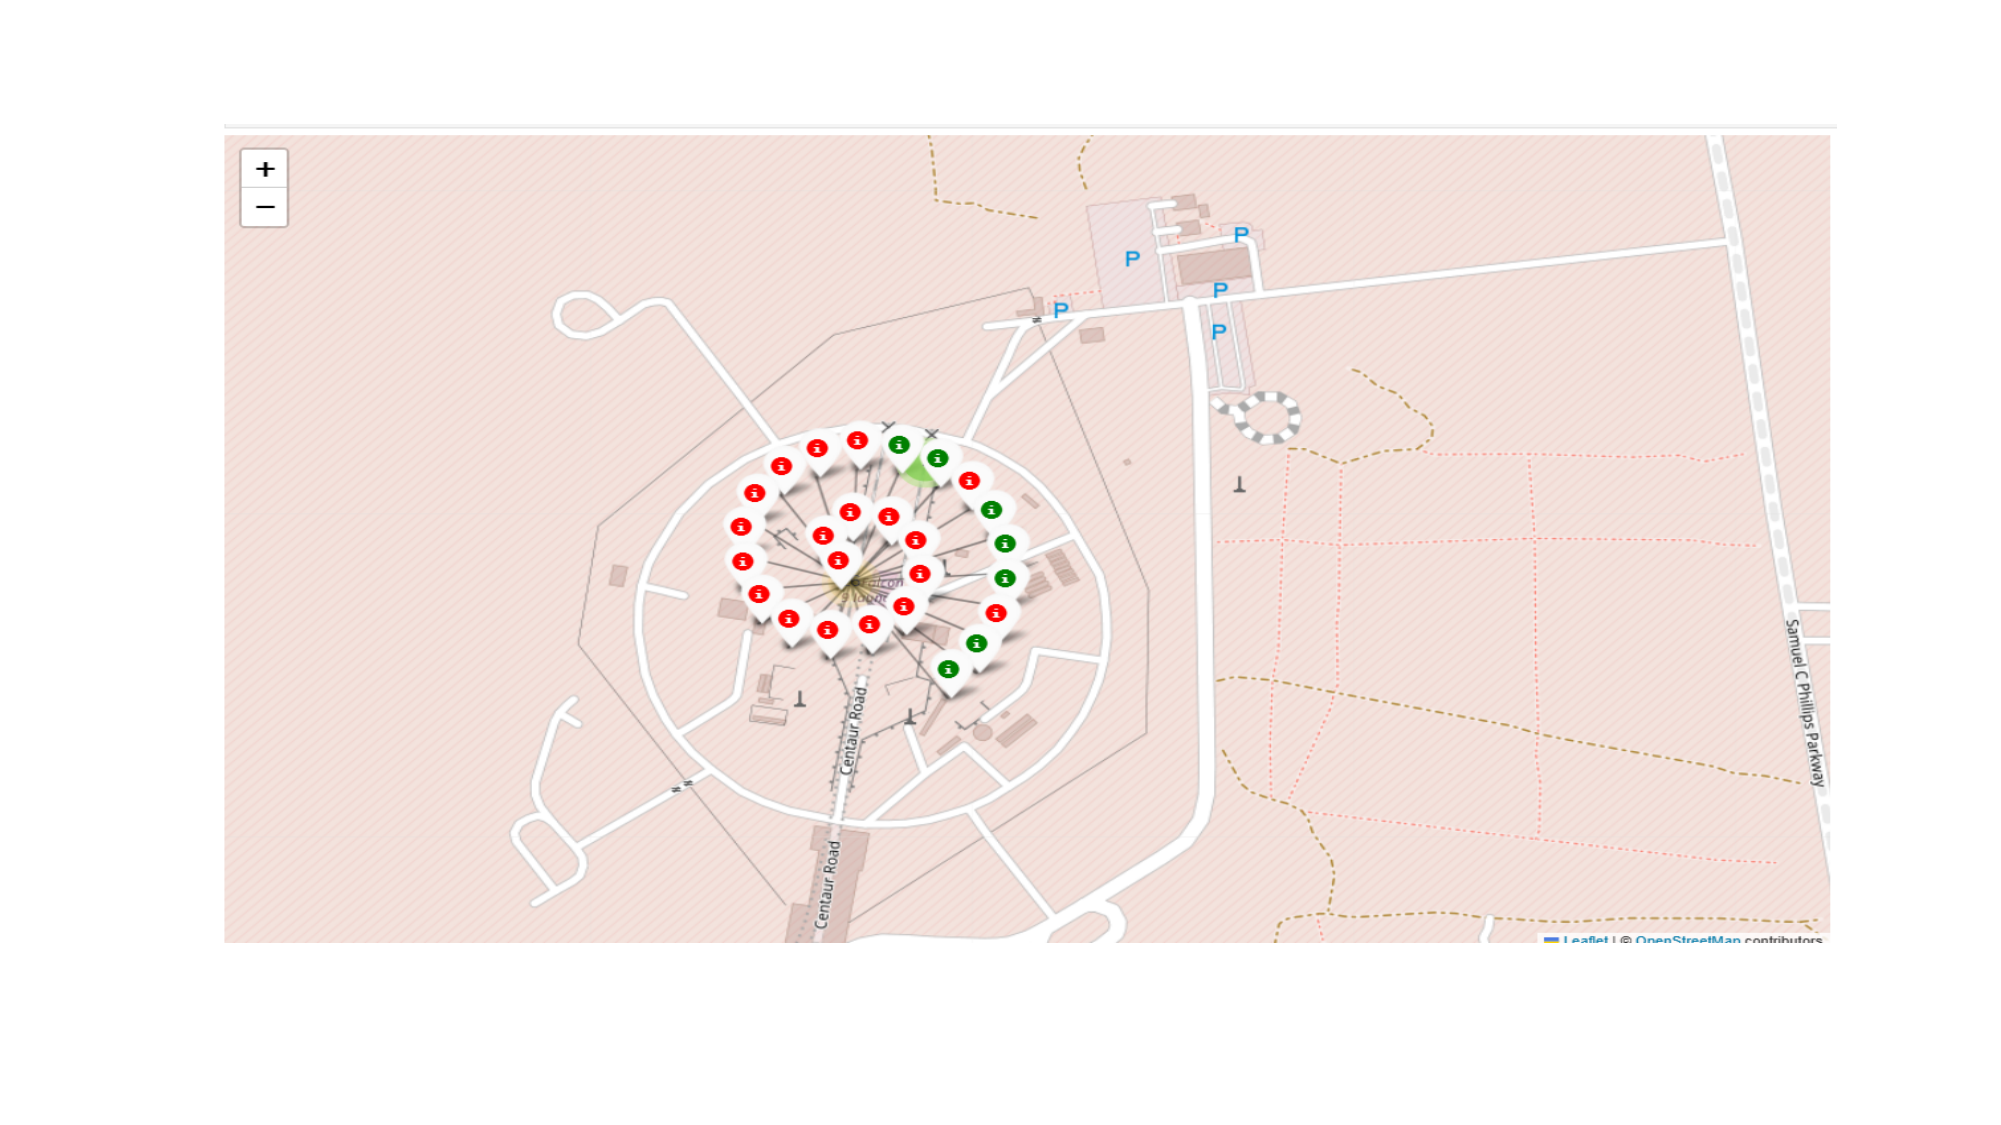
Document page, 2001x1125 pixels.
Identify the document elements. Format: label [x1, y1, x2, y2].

picture [214, 124, 1838, 944]
